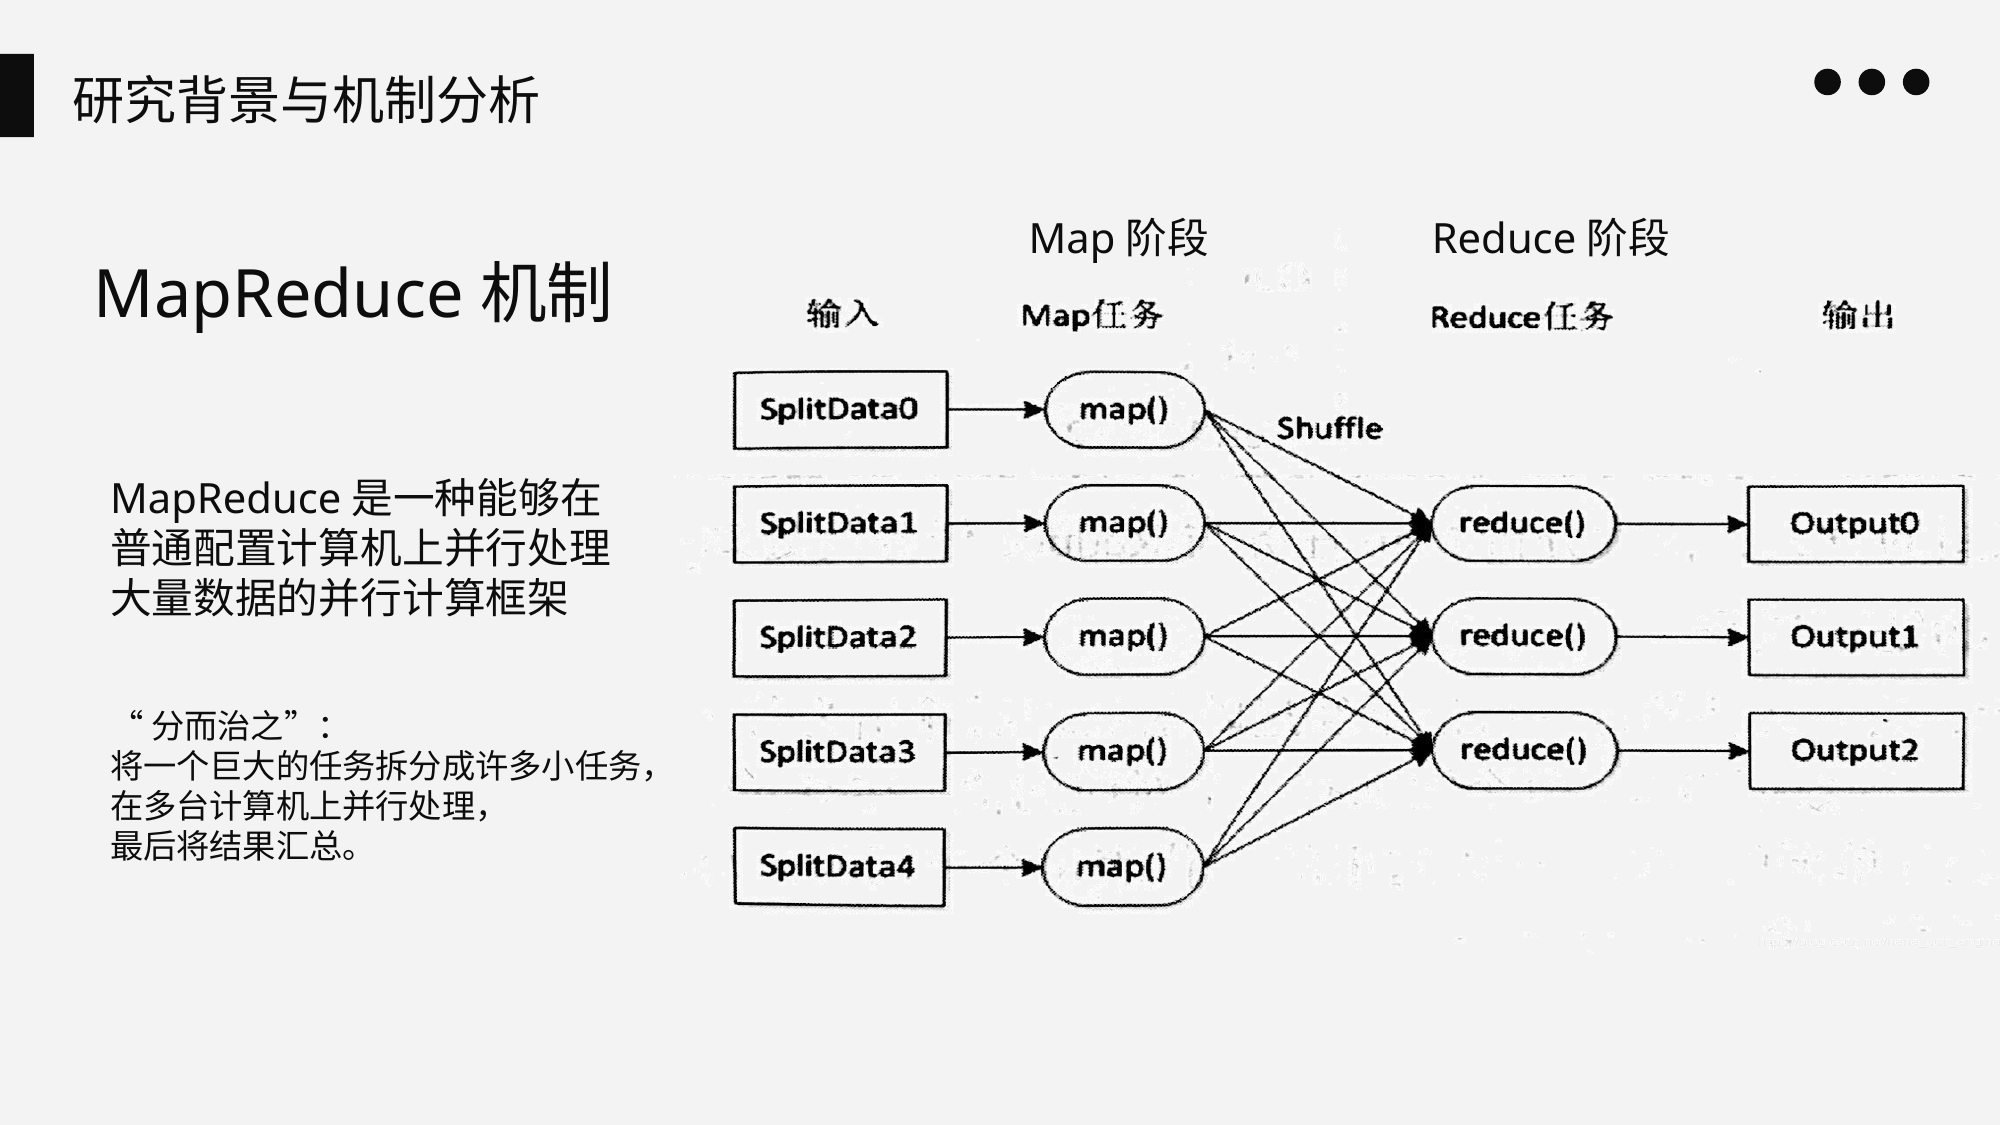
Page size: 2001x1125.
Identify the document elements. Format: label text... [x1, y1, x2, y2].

text_box [1901, 67, 1931, 97]
text_box MapReduce是一种能够在 普通配置计算机上并行处理 大量数据的并行计算框架 [95, 464, 672, 630]
text_box [1813, 67, 1842, 97]
text_box MapReduce机制 [79, 243, 646, 339]
text_box “分而治之”： 将一个巨大的任务拆分成许多小任务， 在多台计算机上并行处理， 最后将结果汇总。 [95, 697, 672, 873]
text_box Map阶段 Reduce阶段 [1013, 203, 2000, 227]
text_box [1857, 67, 1887, 97]
picture [672, 227, 2000, 955]
text_box 研究背景与机制分析 [58, 60, 804, 138]
